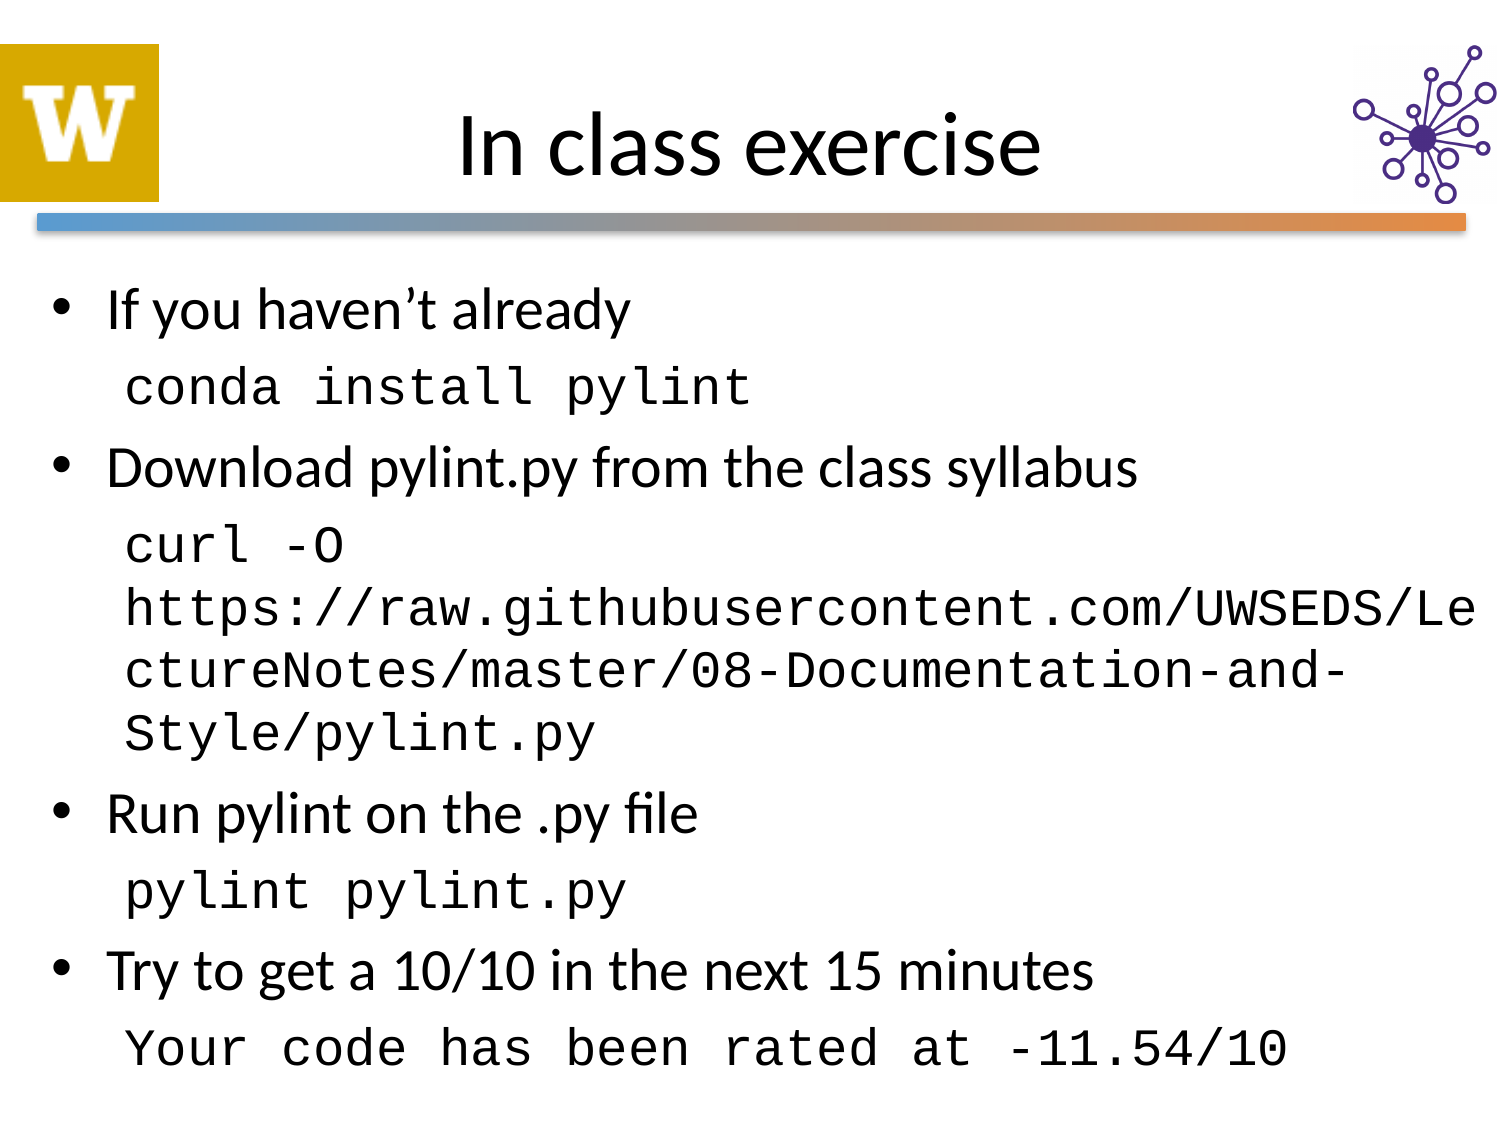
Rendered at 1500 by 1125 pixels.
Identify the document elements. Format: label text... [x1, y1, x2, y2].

picture [1425, 45, 1497, 204]
list If you haven’t already conda install pylint Download pylint.py from the class syllabus curl -O https://raw.githubusercontent.com/UWSEDS/LectureNotes/master/08-Documentation-and-Style/pylint.py Run pylint on the .py file pylint pylint.py Try to get a 10/10 in the next 15 minutes Your code has been rated at -11.54/10 [36, 262, 1500, 1093]
picture [0, 44, 159, 202]
title In class exercise [75, 45, 1425, 233]
